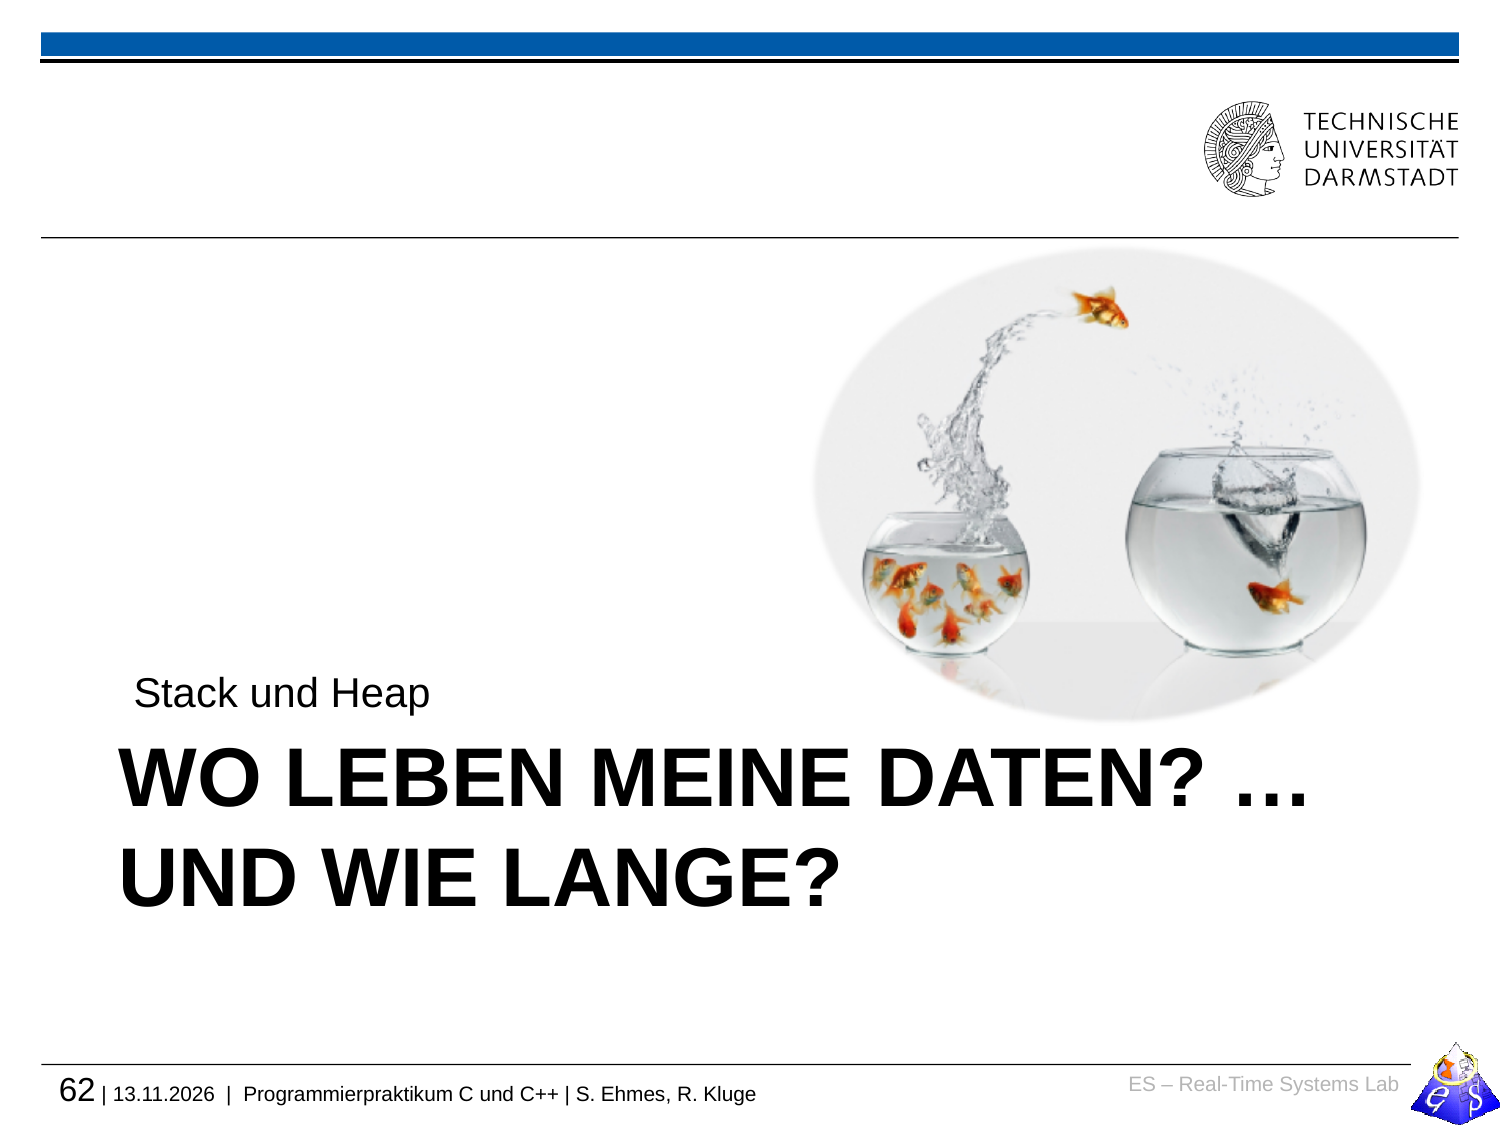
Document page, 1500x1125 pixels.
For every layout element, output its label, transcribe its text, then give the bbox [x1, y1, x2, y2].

list Stack und Heap [118, 476, 803, 723]
picture [1411, 1041, 1500, 1125]
picture [1175, 84, 1483, 214]
picture [808, 243, 1424, 727]
title Wo leben meine Daten? … und wie lange? [118, 723, 1394, 947]
